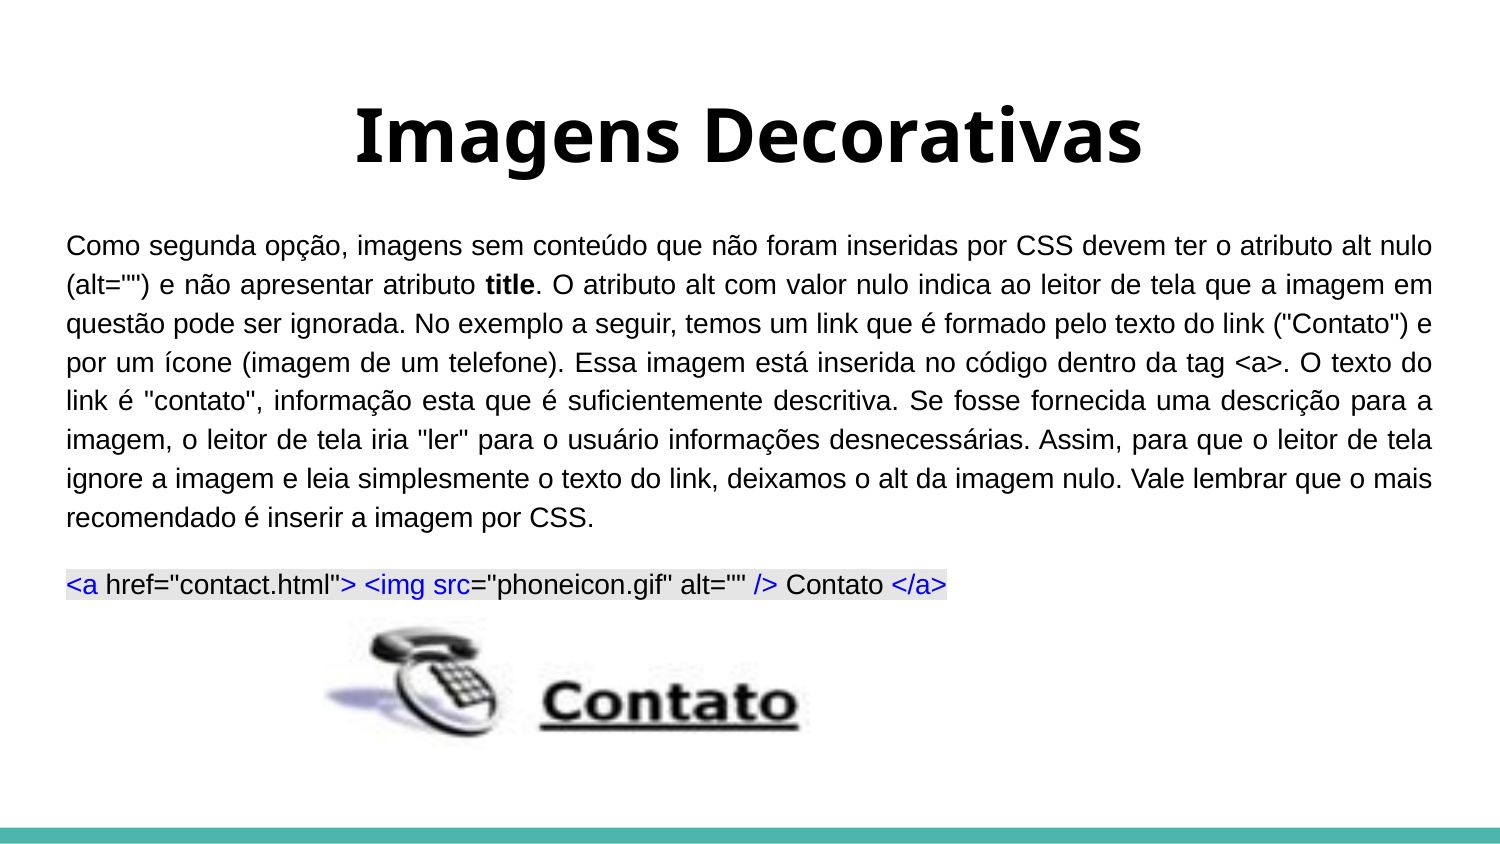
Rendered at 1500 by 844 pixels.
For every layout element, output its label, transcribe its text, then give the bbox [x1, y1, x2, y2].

list Como segunda opção, imagens sem conteúdo que não foram inseridas por CSS devem ter o atributo alt nulo (alt="") e não apresentar atributo title. O atributo alt com valor nulo indica ao leitor de tela que a imagem em questão pode ser ignorada. No exemplo a seguir, temos um link que é formado pelo texto do link ("Contato") e por um ícone (imagem de um telefone). Essa imagem está inserida no código dentro da tag <a>. O texto do link é "contato", informação esta que é suficientemente descritiva. Se fosse fornecida uma descrição para a imagem, o leitor de tela iria "ler" para o usuário informações desnecessárias. Assim, para que o leitor de tela ignore a imagem e leia simplesmente o texto do link, deixamos o alt da imagem nulo. Vale lembrar que o mais recomendado é inserir a imagem por CSS. <a href="contact.html"> <img src="phoneicon.gif" alt="" /> Contato </a> [51, 207, 1449, 750]
picture [323, 616, 811, 750]
title Imagens Decorativas [51, 72, 1449, 189]
